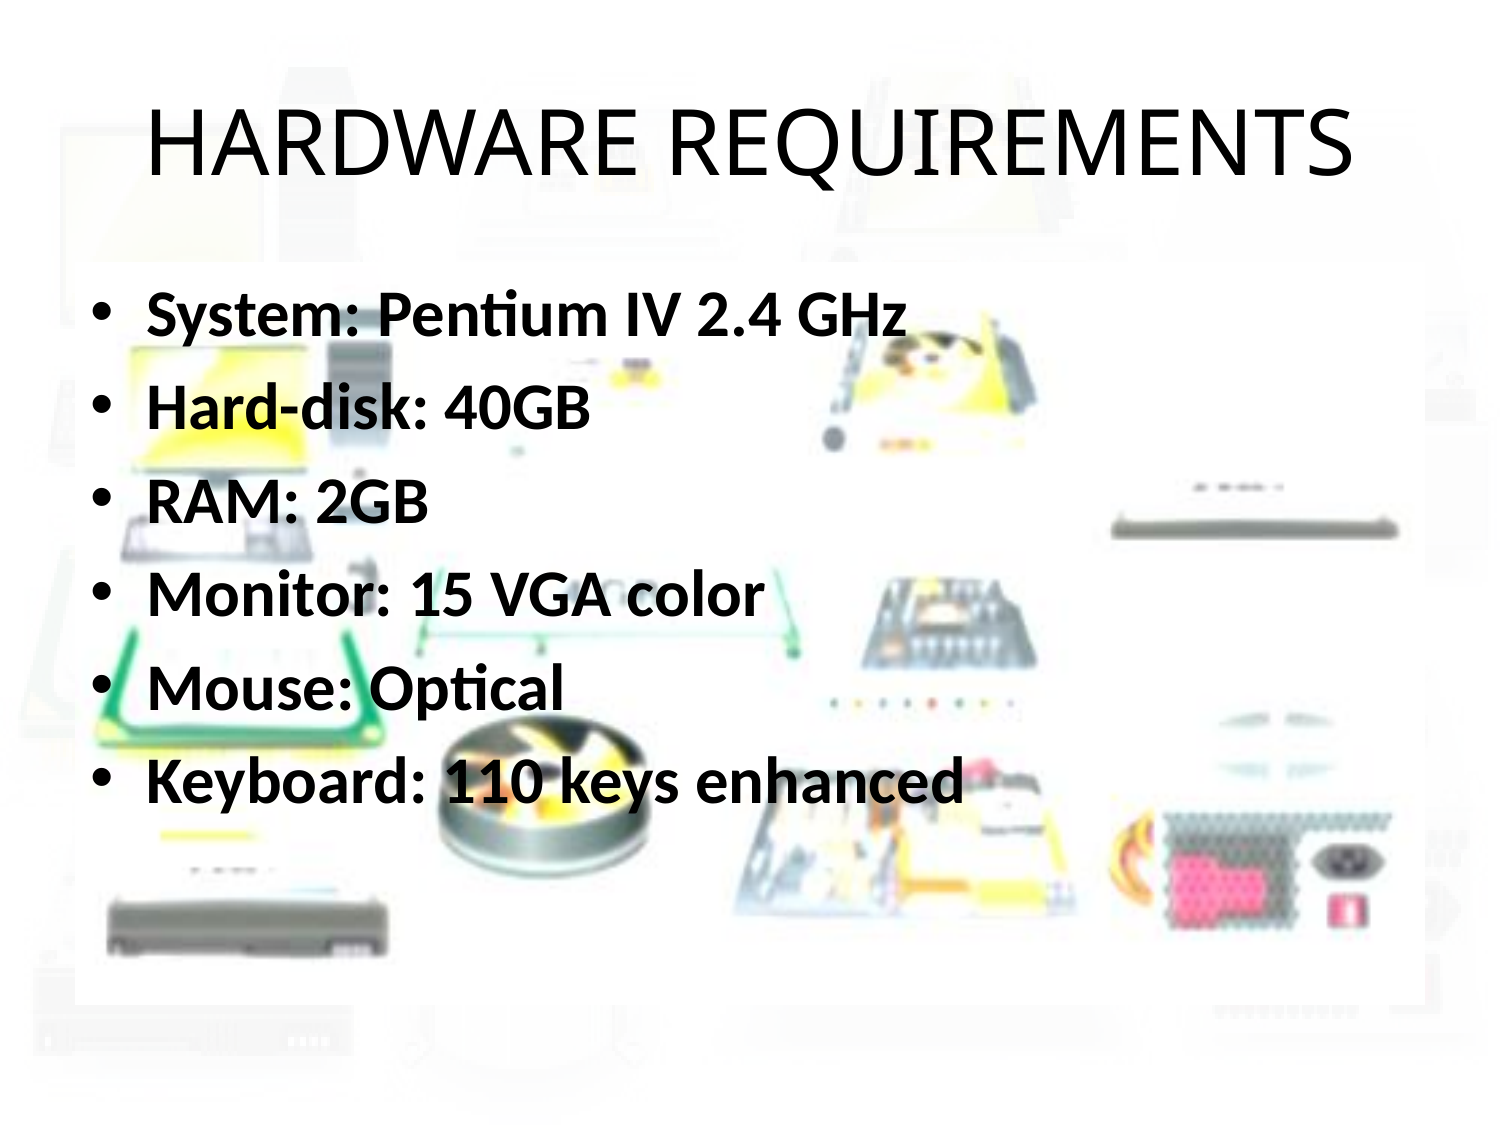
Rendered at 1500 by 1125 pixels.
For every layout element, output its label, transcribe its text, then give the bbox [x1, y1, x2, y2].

title HARDWARE REQUIREMENTS [75, 45, 1425, 233]
list System: Pentium IV 2.4 GHz Hard-disk: 40GB RAM: 2GB Monitor: 15 VGA color Mouse: Optical Keyboard: 110 keys enhanced [75, 262, 1425, 1005]
